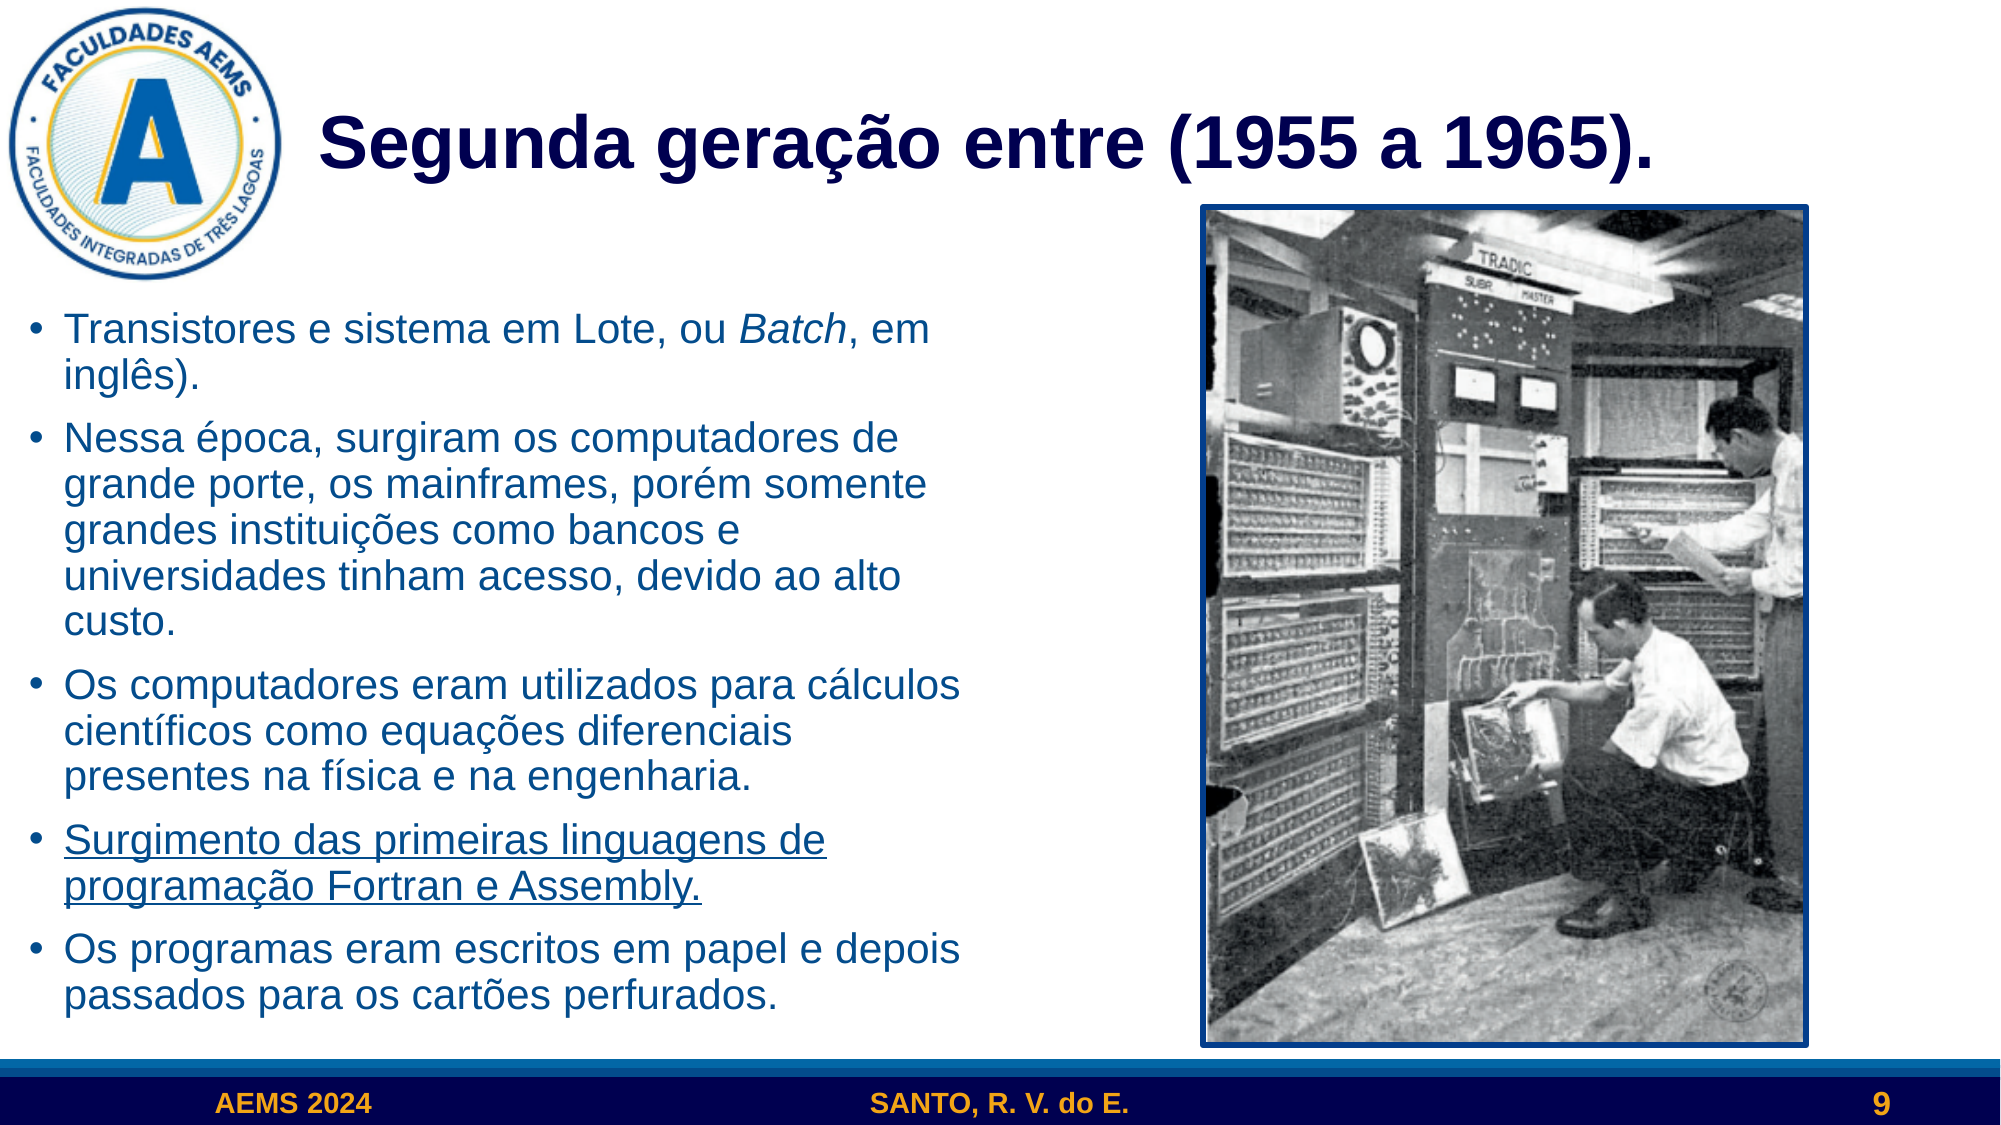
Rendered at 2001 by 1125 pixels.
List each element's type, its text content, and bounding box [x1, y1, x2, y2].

slide_number AEMS 2024 [68, 1084, 519, 1120]
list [1205, 209, 1804, 1043]
footer SANTO, R. V. do E. [662, 1084, 1338, 1120]
picture [6, 6, 285, 283]
list Transistores e sistema em Lote, ou Batch, em inglês). Nessa época, surgiram os computadores de grande porte, os mainframes, porém somente grandes instituições como bancos e universidades tinham acesso, devido ao alto custo. Os computadores eram utilizados para cálculos científicos como equações diferenciais presentes na física e na engenharia. Surgimento das primeiras linguagens de programação Fortran e Assembly. Os programas eram escritos em papel e depois passados para os cartões perfurados. [14, 299, 988, 1043]
slide_number 9 [1822, 1083, 1941, 1120]
title Segunda geração entre (1955 a 1965). [303, 35, 1986, 253]
